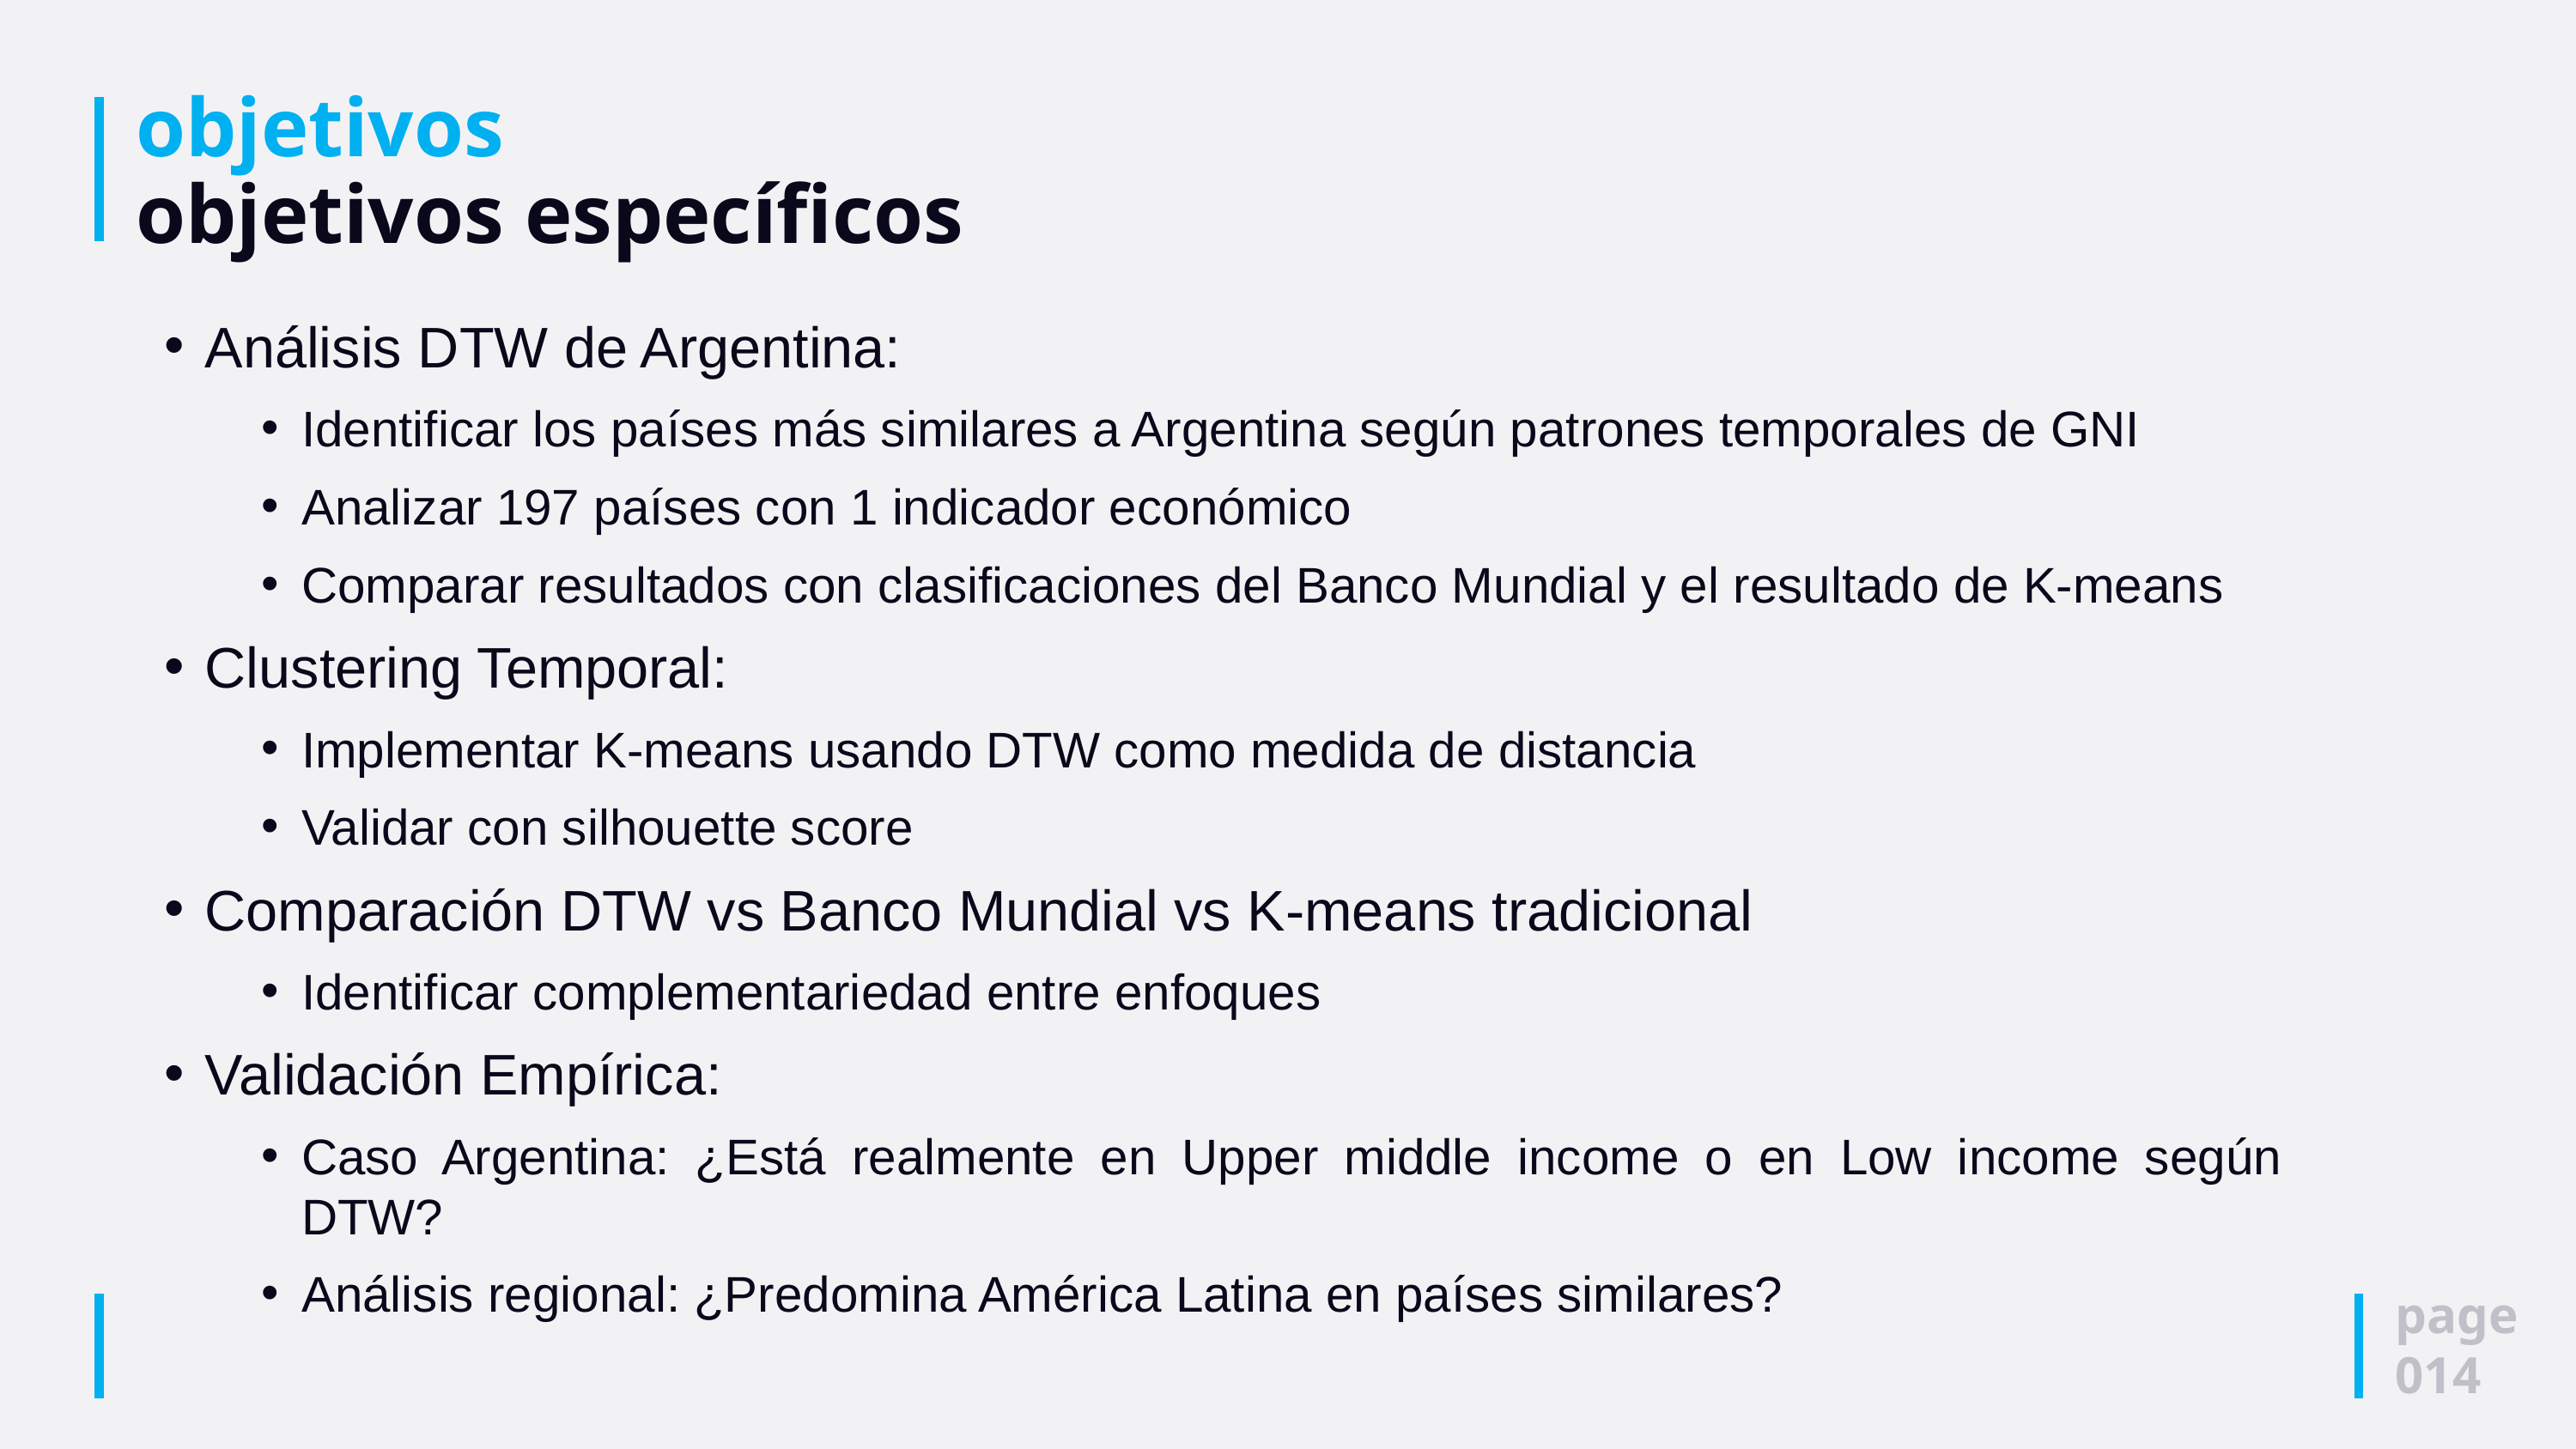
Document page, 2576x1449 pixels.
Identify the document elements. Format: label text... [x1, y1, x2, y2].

title objetivos objetivos específicos [123, 80, 1803, 270]
text_box Análisis DTW de Argentina: Identificar los países más similares a Argentina según patrones temporales de GNI Analizar 197 países con 1 indicador económico Comparar resultados con clasificaciones del Banco Mundial y el resultado de K-means Clustering Temporal: Implementar K-means usando DTW como medida de distancia Validar con silhouette score Comparación DTW vs Banco Mundial vs K-means tradicional Identificar complementariedad entre enfoques Validación Empírica: Caso Argentina: ¿Está realmente en Upper middle income o en Low income según DTW? Análisis regional: ¿Predomina América Latina en países similares? [152, 304, 2297, 1329]
slide_number page 014 [2383, 1277, 2576, 1412]
